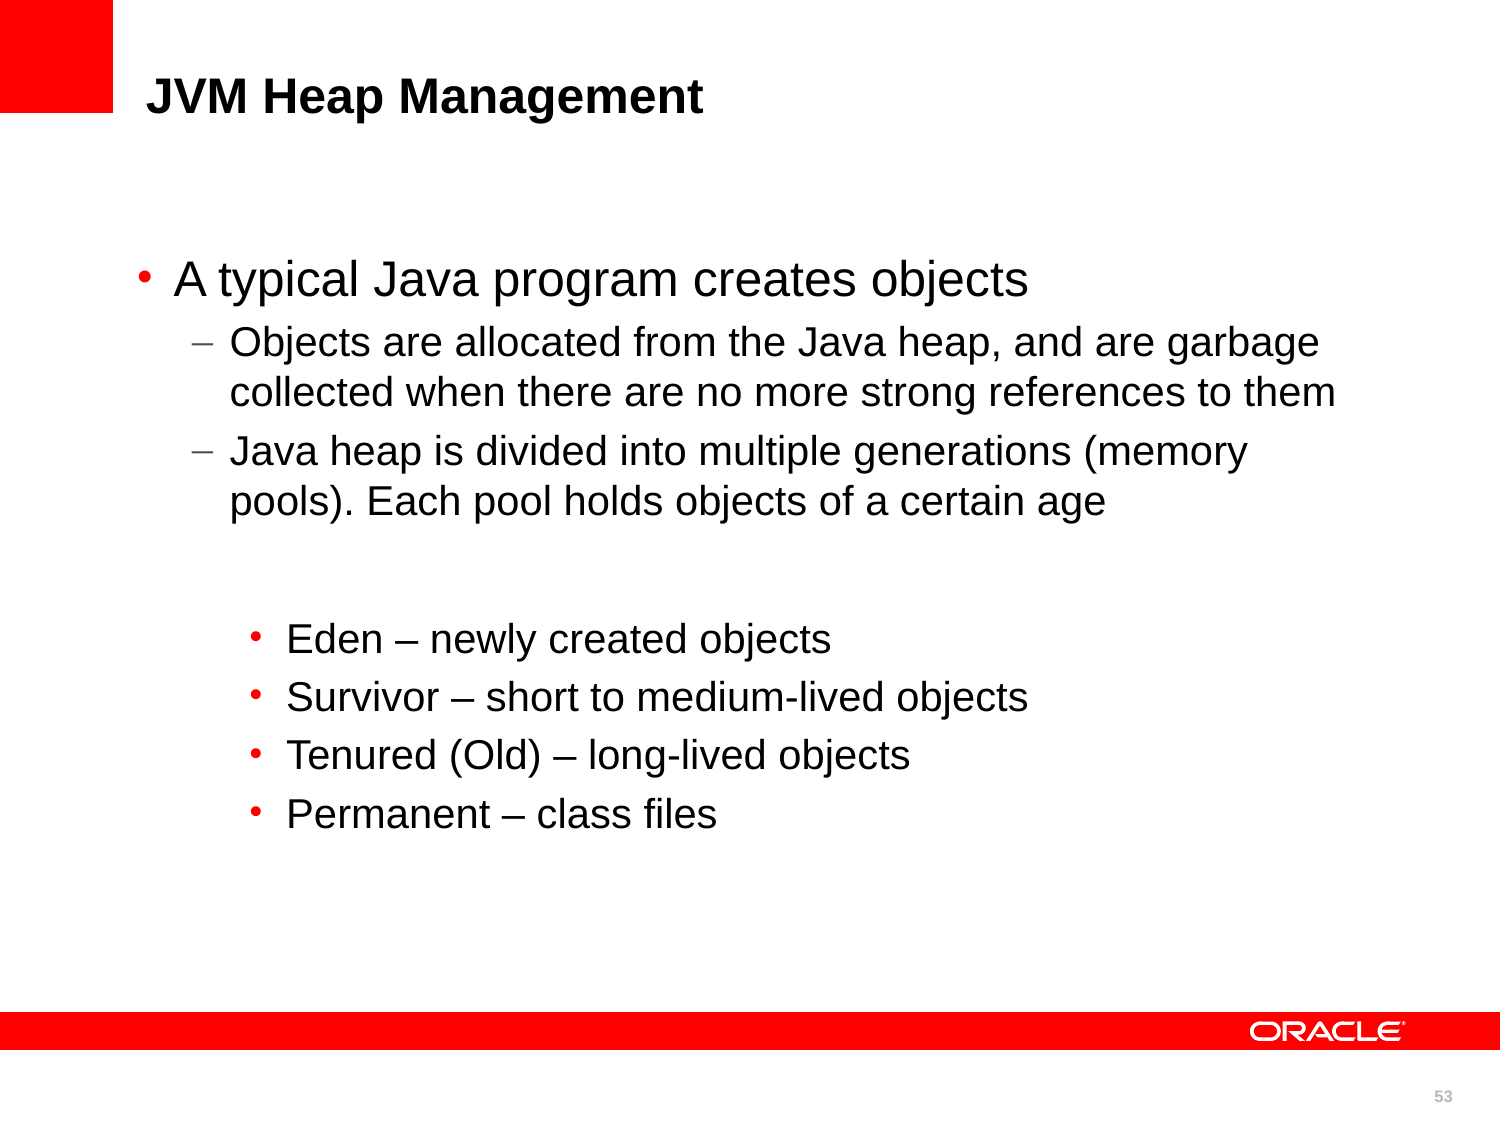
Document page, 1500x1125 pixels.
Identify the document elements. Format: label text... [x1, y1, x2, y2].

title JVM Heap Management [145, 63, 1390, 205]
list A typical Java program creates objects Objects are allocated from the Java heap, and are garbage collected when there are no more strong references to them Java heap is divided into multiple generations (memory pools). Each pool holds objects of a certain age Eden – newly created objects Survivor – short to medium-lived objects Tenured (Old) – long-lived objects Permanent – class files [135, 246, 1373, 941]
picture [0, 1012, 1500, 1050]
picture [0, 0, 113, 113]
